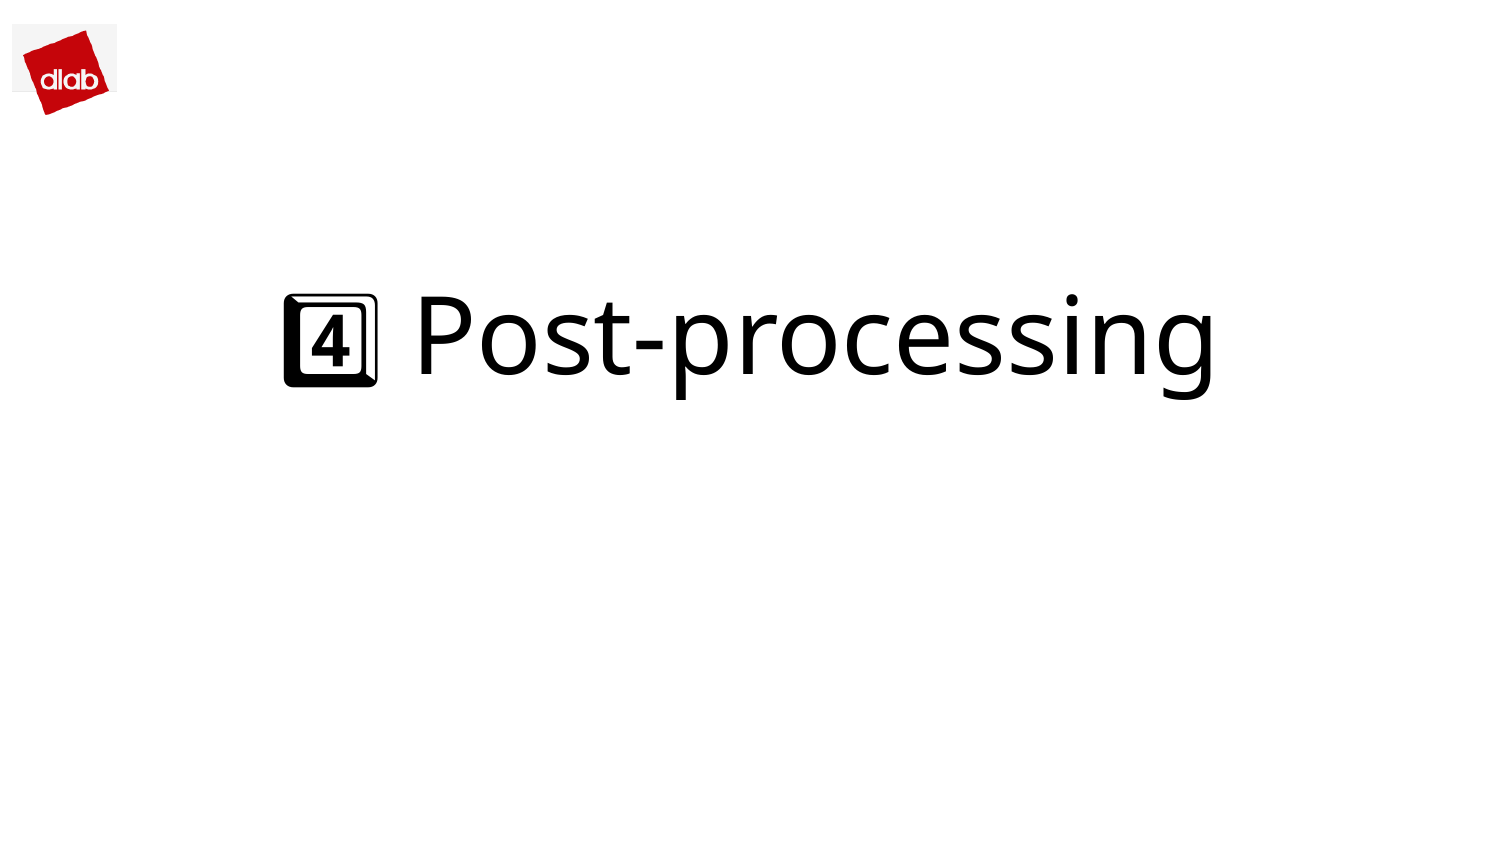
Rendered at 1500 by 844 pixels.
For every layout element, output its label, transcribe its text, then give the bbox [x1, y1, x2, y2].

text_box 4️⃣ Post-processing [51, 253, 1449, 412]
picture [12, 24, 117, 127]
